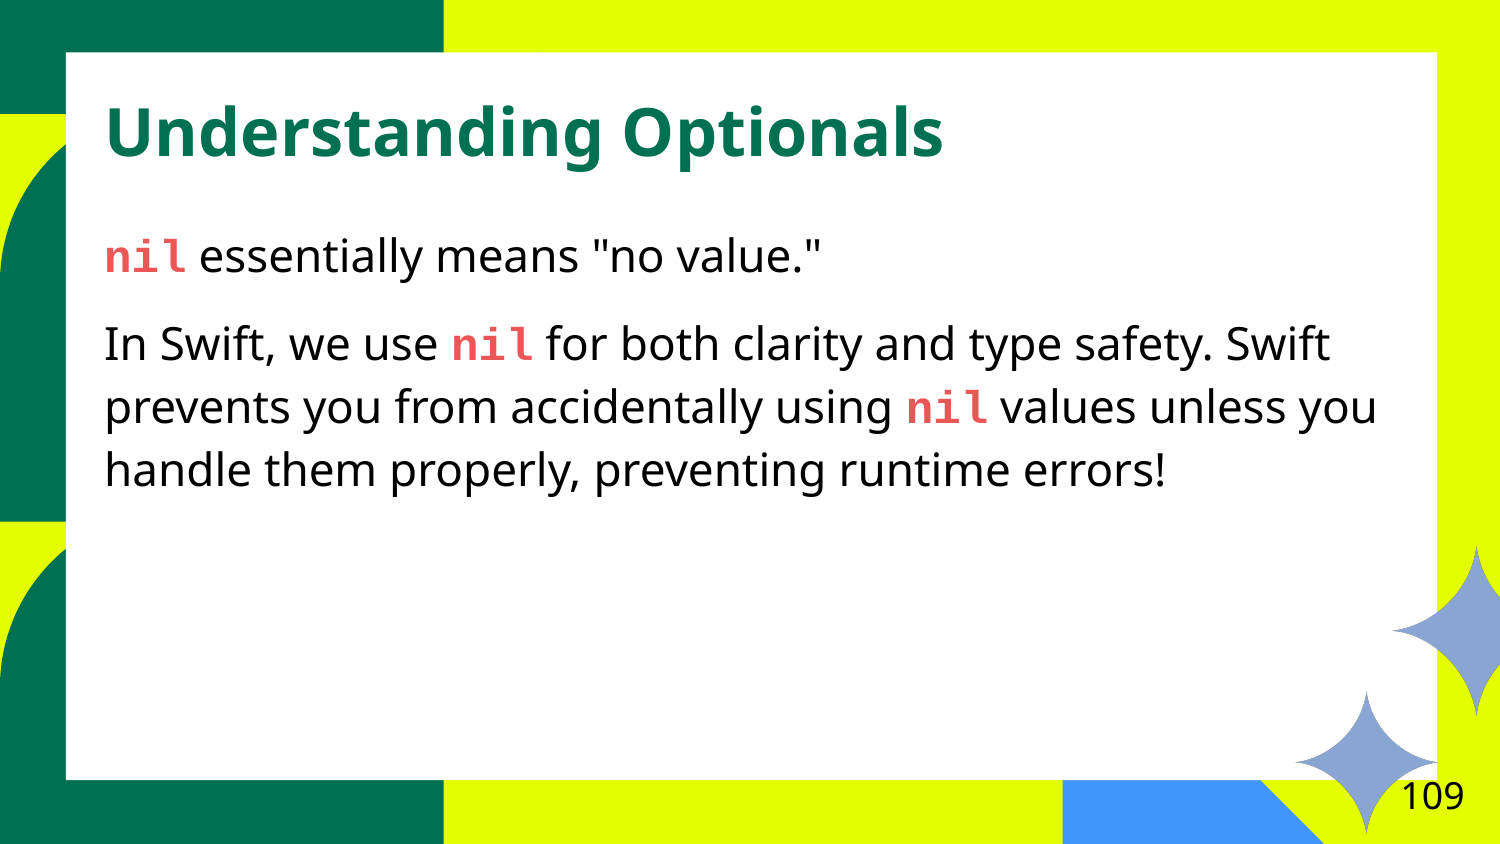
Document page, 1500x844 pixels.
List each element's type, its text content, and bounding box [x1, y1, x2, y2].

list nil essentially means "no value." In Swift, we use nil for both clarity and type safety. Swift prevents you from accidentally using nil values unless you handle them properly, preventing runtime errors! [89, 203, 1415, 754]
picture [1263, 508, 1500, 844]
title Understanding Optionals [89, 74, 1415, 188]
